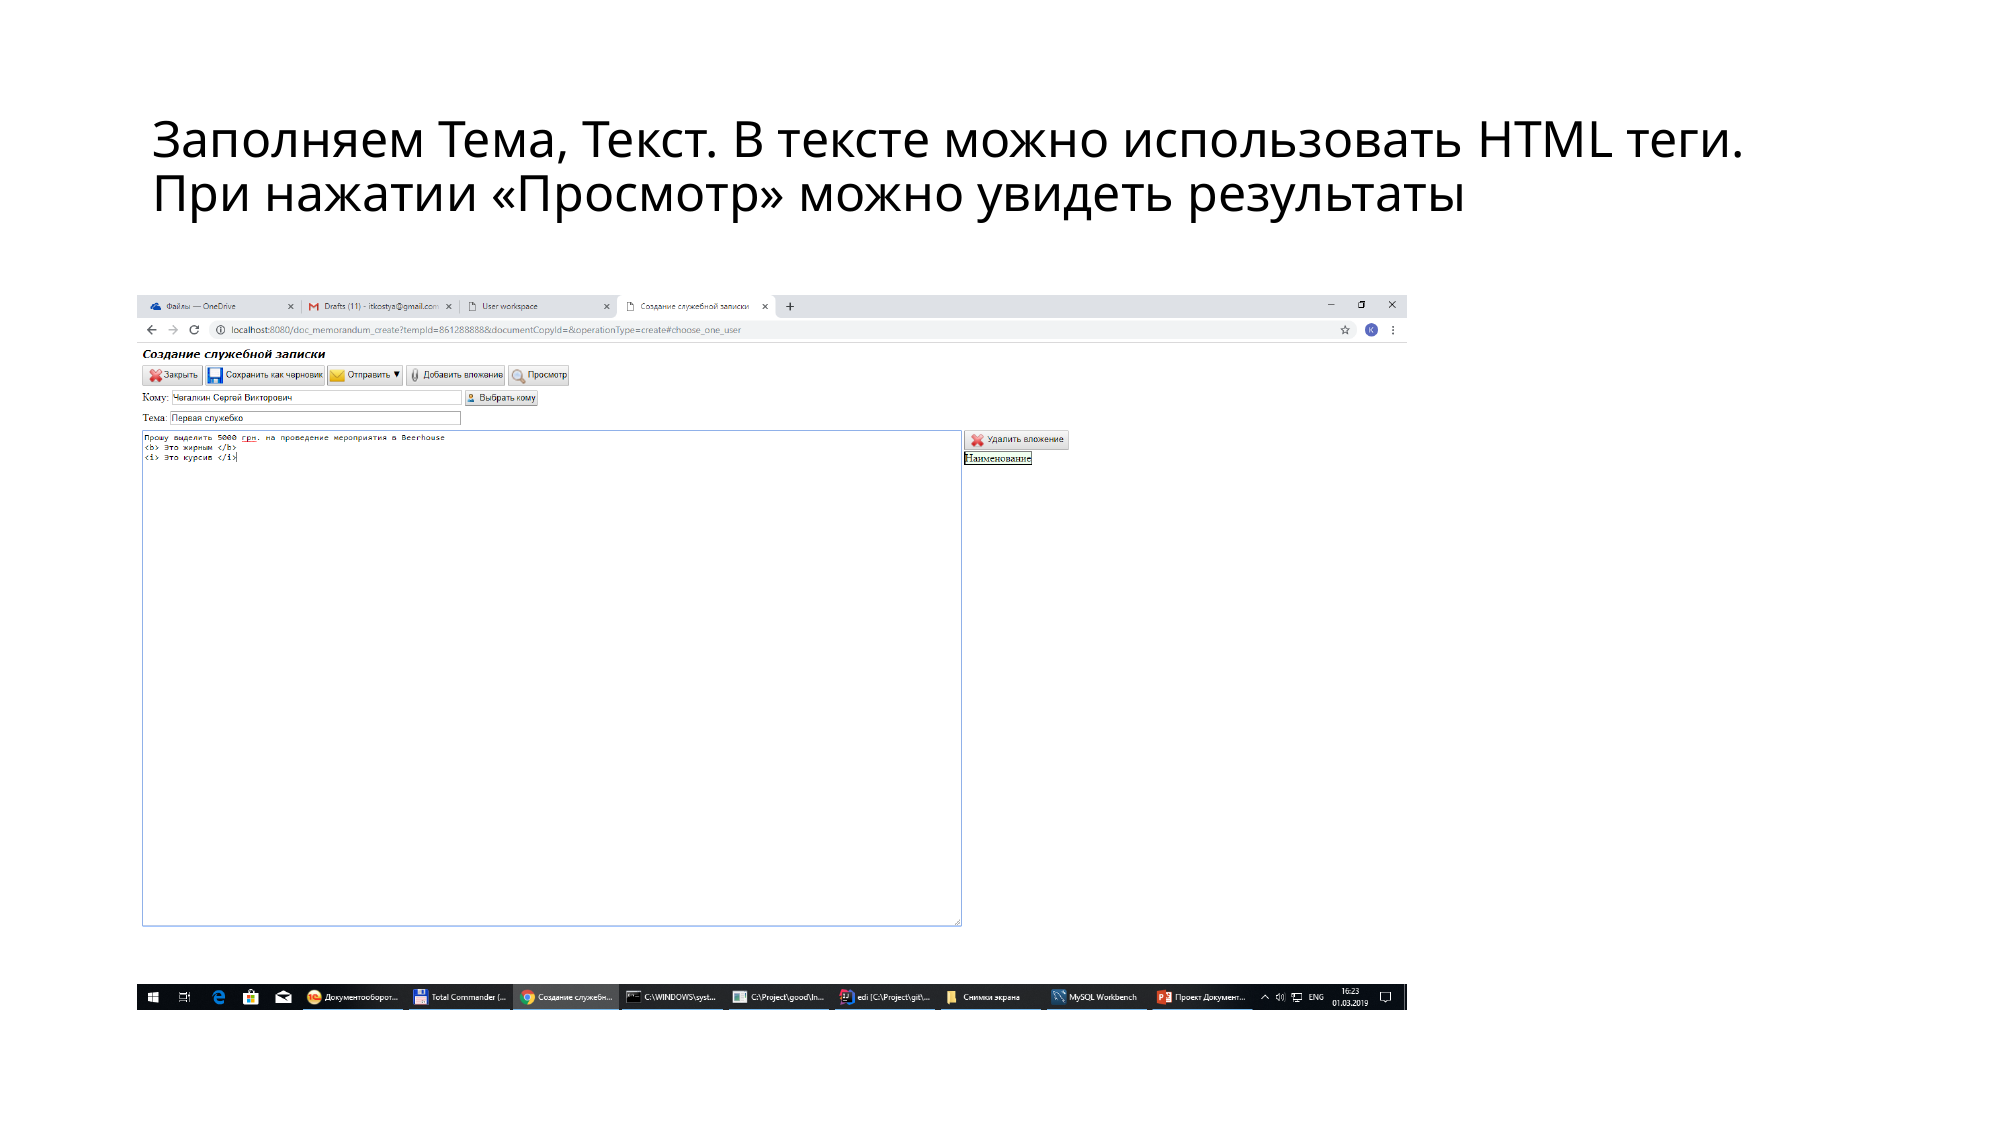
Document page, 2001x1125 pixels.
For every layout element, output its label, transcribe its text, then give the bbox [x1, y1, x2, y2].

title Заполняем Тема, Текст. В тексте можно использовать HTML теги. При нажатии «Просмотр» можно увидеть результаты [137, 59, 1863, 278]
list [137, 295, 1407, 1010]
